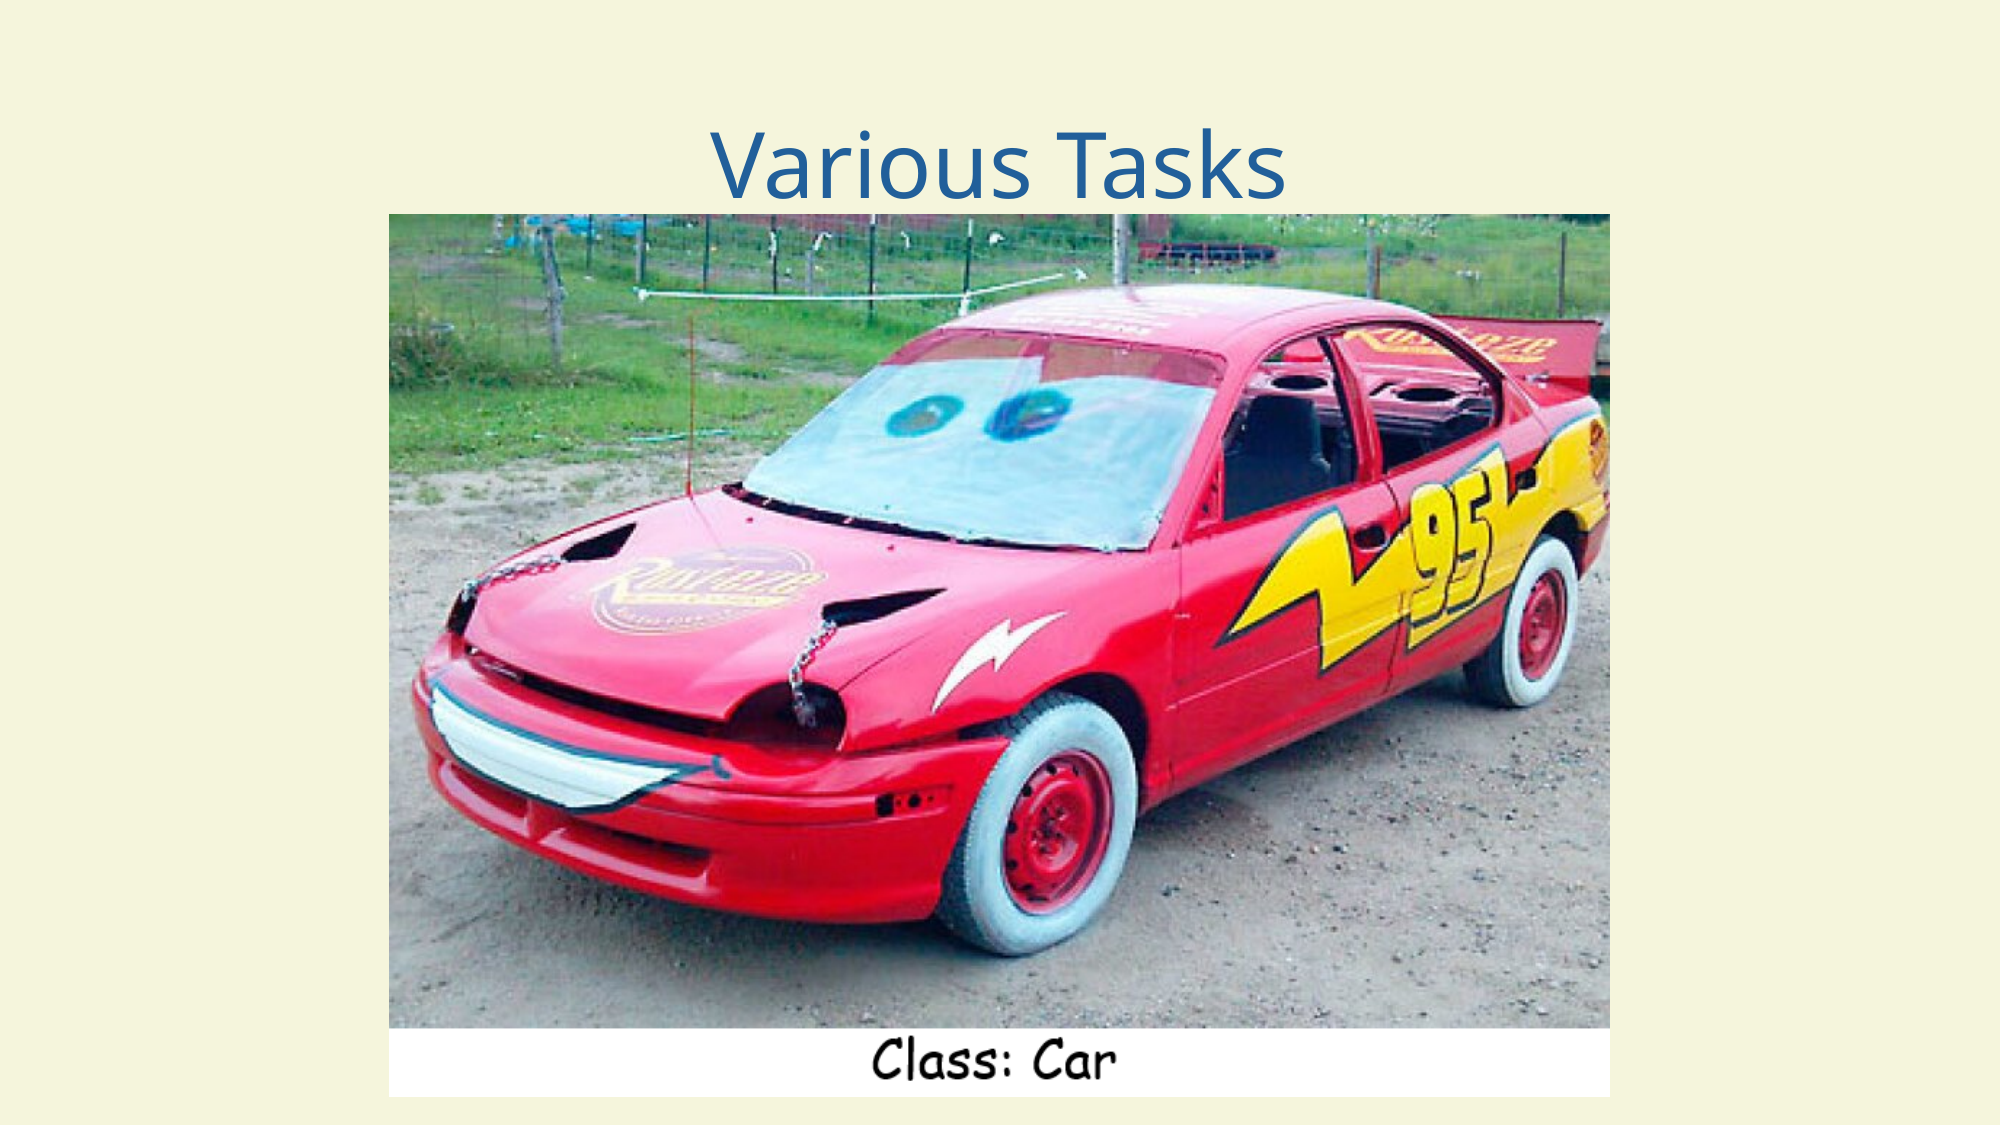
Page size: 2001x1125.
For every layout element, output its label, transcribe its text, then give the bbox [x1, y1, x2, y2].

picture [389, 213, 1611, 1098]
title Various Tasks [137, 59, 1863, 278]
